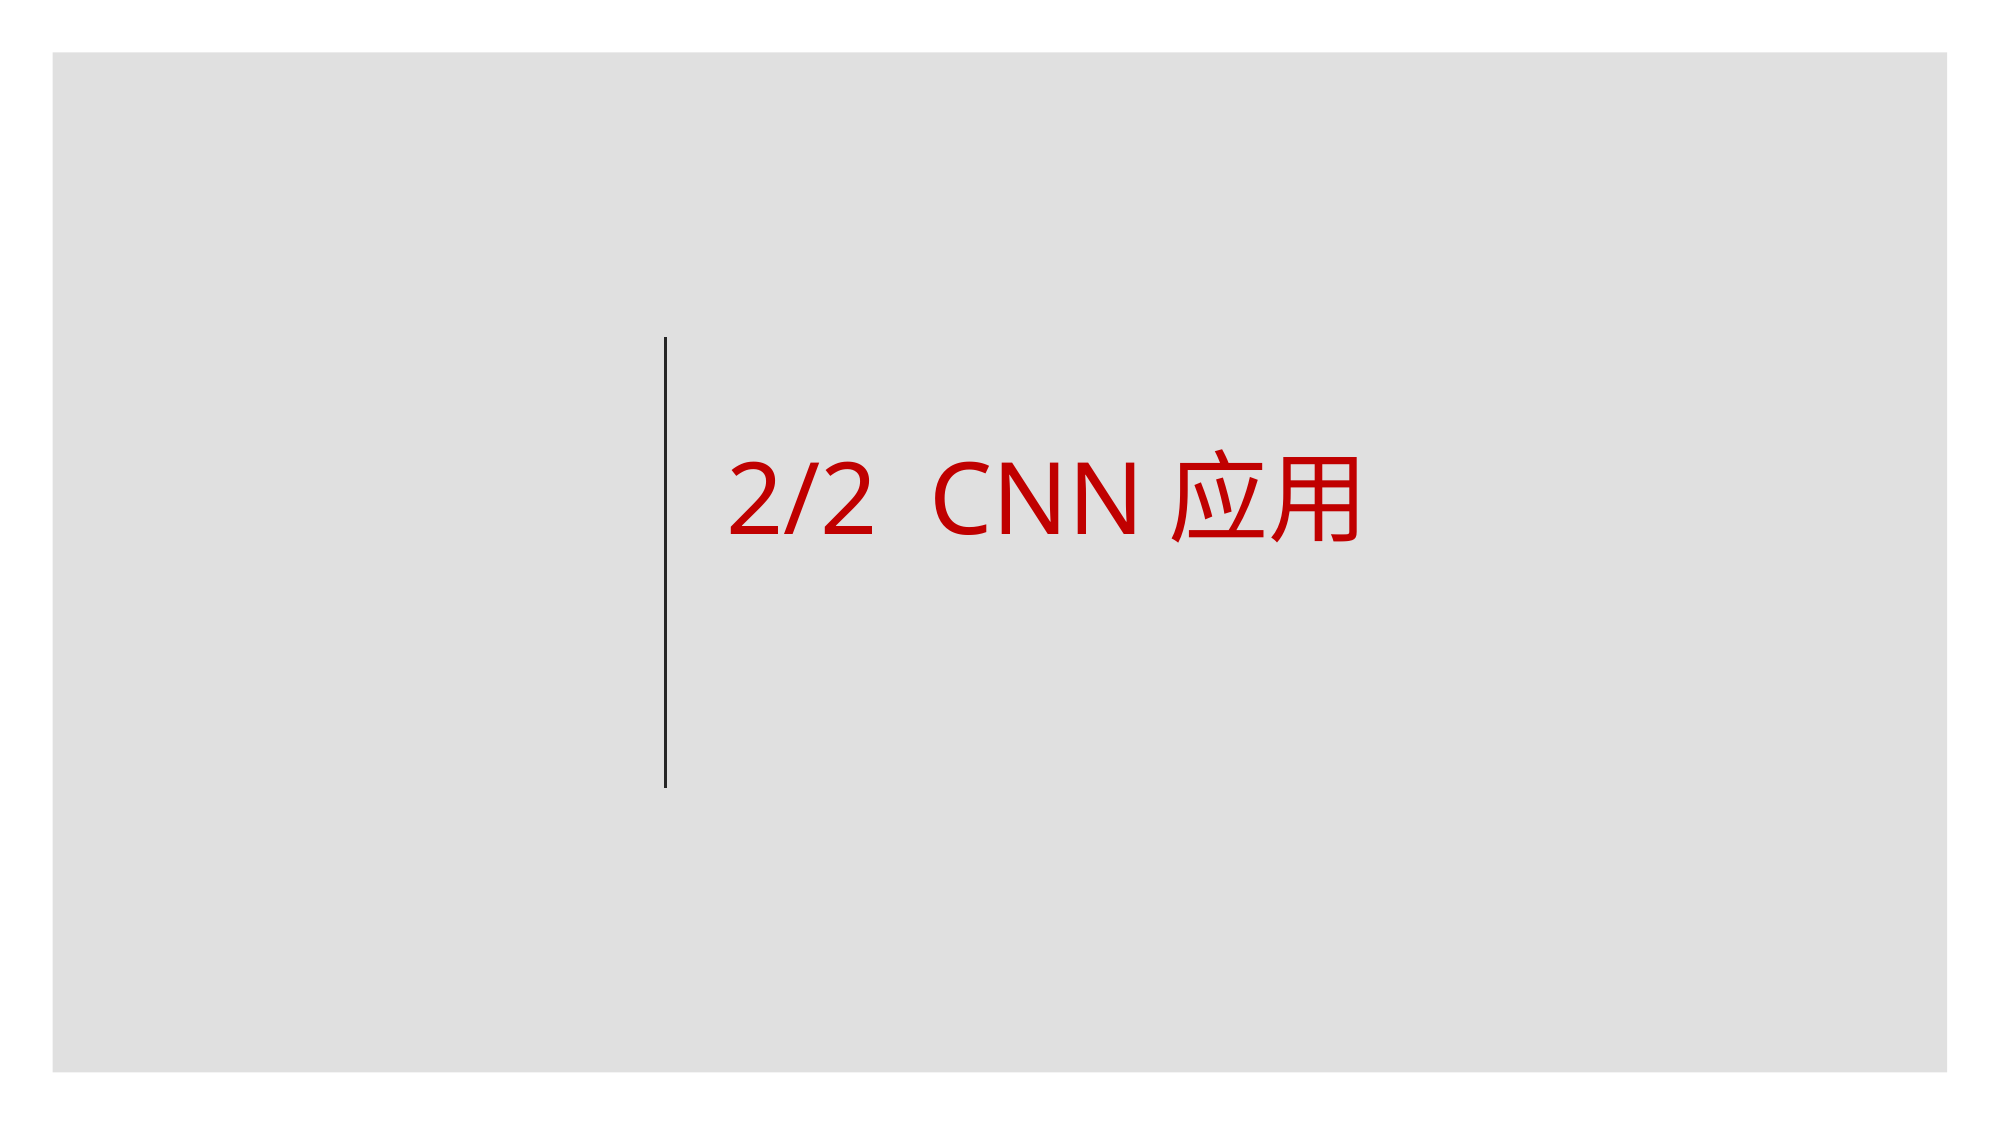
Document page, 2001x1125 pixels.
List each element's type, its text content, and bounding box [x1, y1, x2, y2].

title 2/2 CNN应用 [718, 157, 1829, 968]
text_box [52, 52, 1948, 1073]
